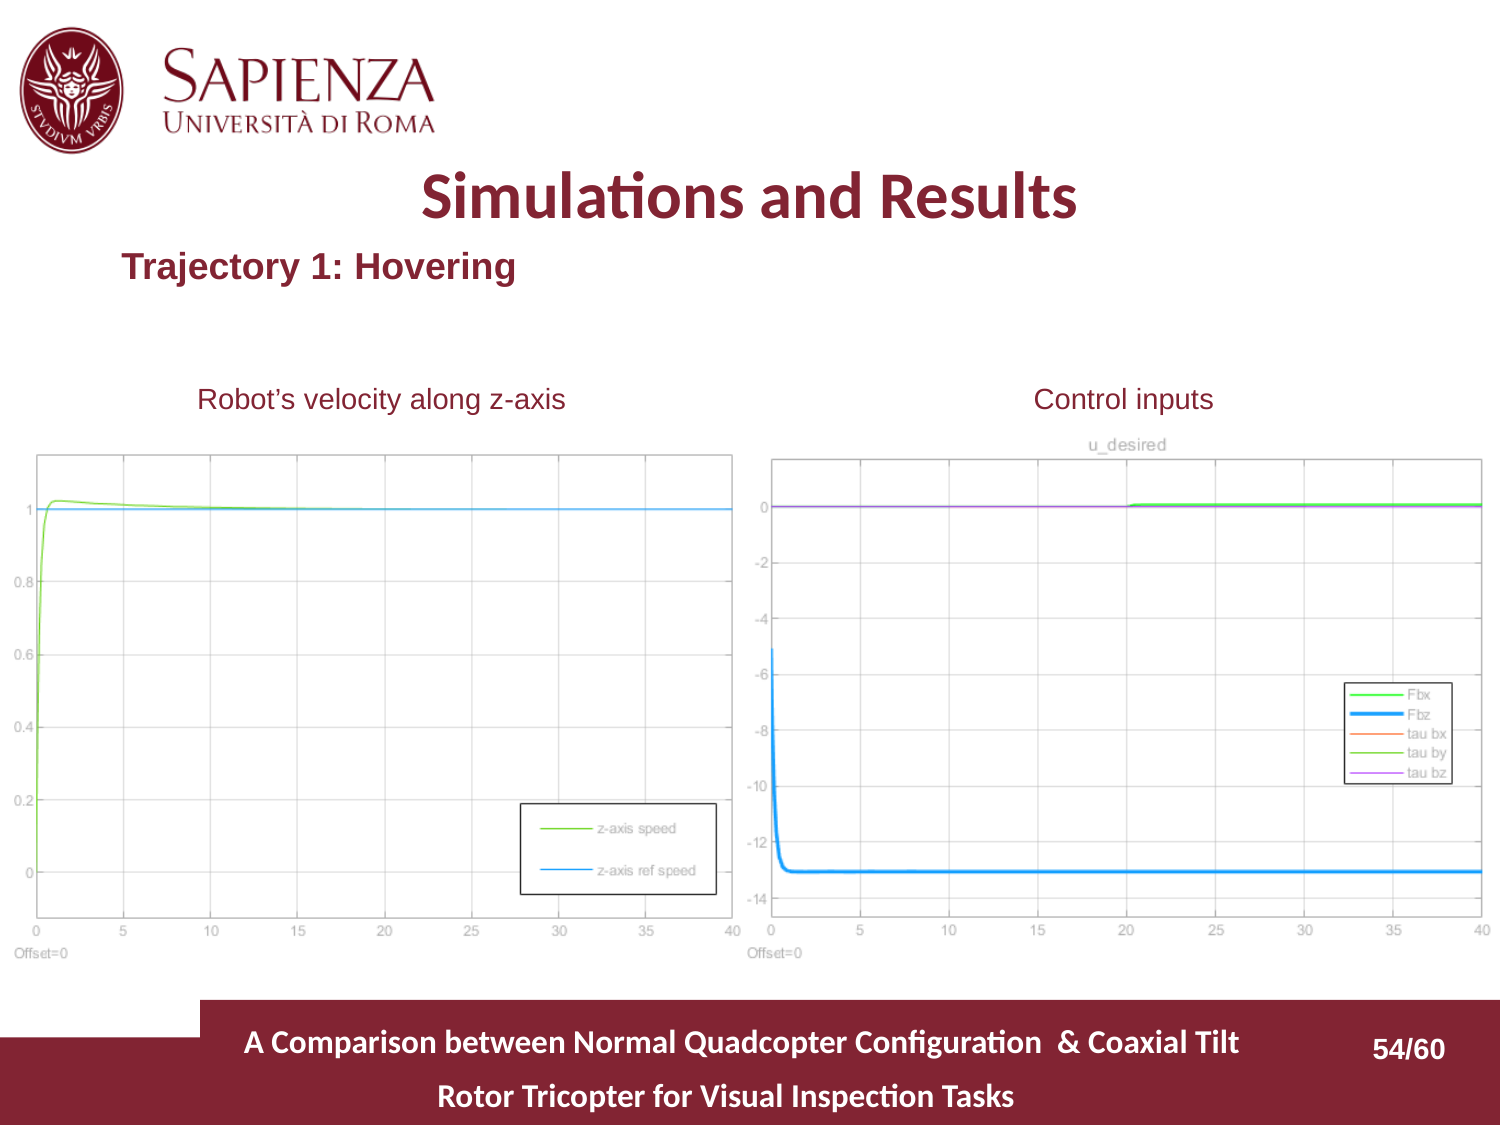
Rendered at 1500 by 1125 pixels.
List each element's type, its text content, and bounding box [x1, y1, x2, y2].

text_box 54/60 [1357, 1023, 1475, 1073]
text_box Control inputs [915, 373, 1332, 423]
picture [14, 431, 1500, 965]
title Simulations and Results [141, 144, 1359, 228]
text_box A Comparison between Normal Quadcopter Configuration & Coaxial Tilt Rotor Tricopter for Visual Inspection Tasks [159, 973, 1294, 1122]
text_box Trajectory 1: Hovering [110, 236, 1386, 293]
text_box Robot’s velocity along z-axis [174, 373, 590, 423]
